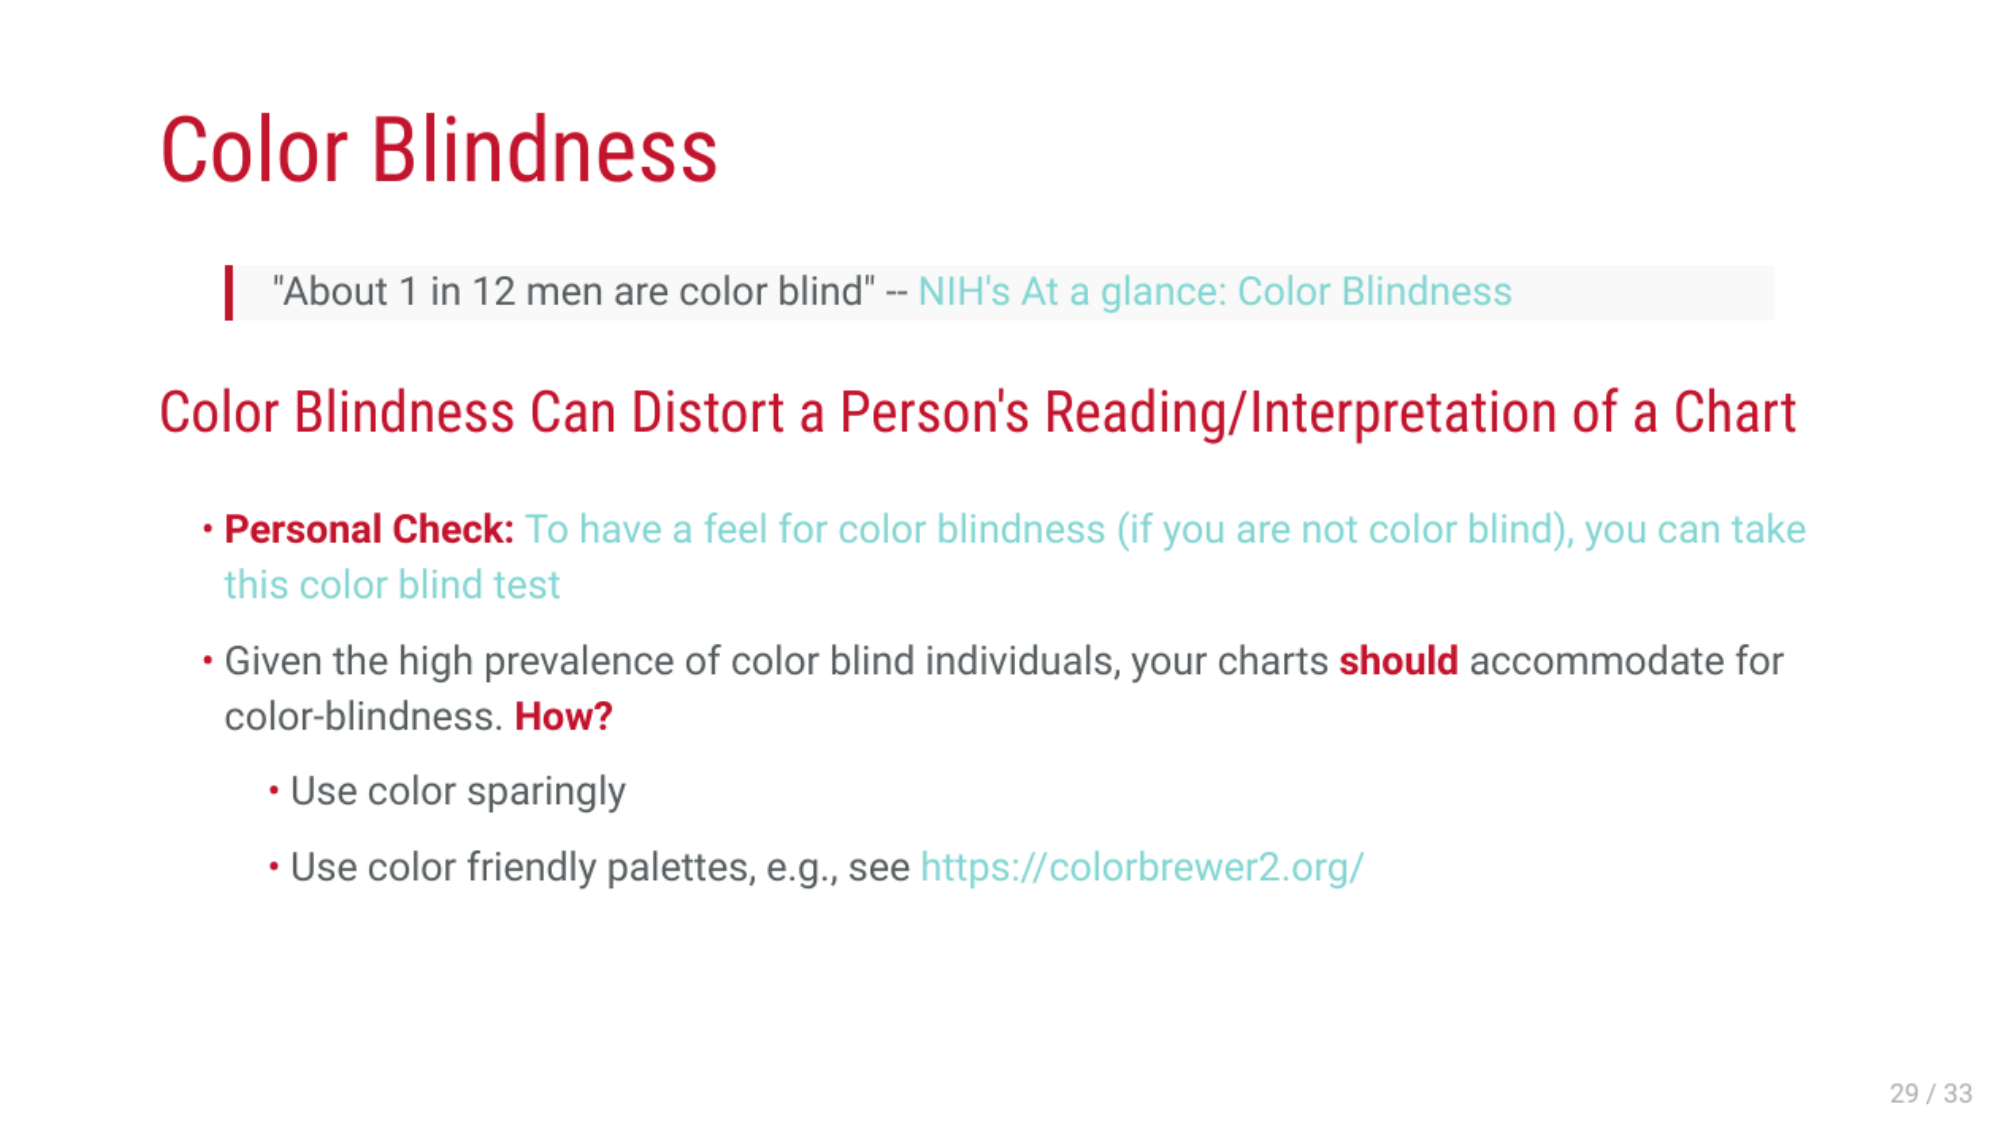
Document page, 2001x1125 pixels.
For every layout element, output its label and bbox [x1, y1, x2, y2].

list [0, 0, 2000, 1125]
